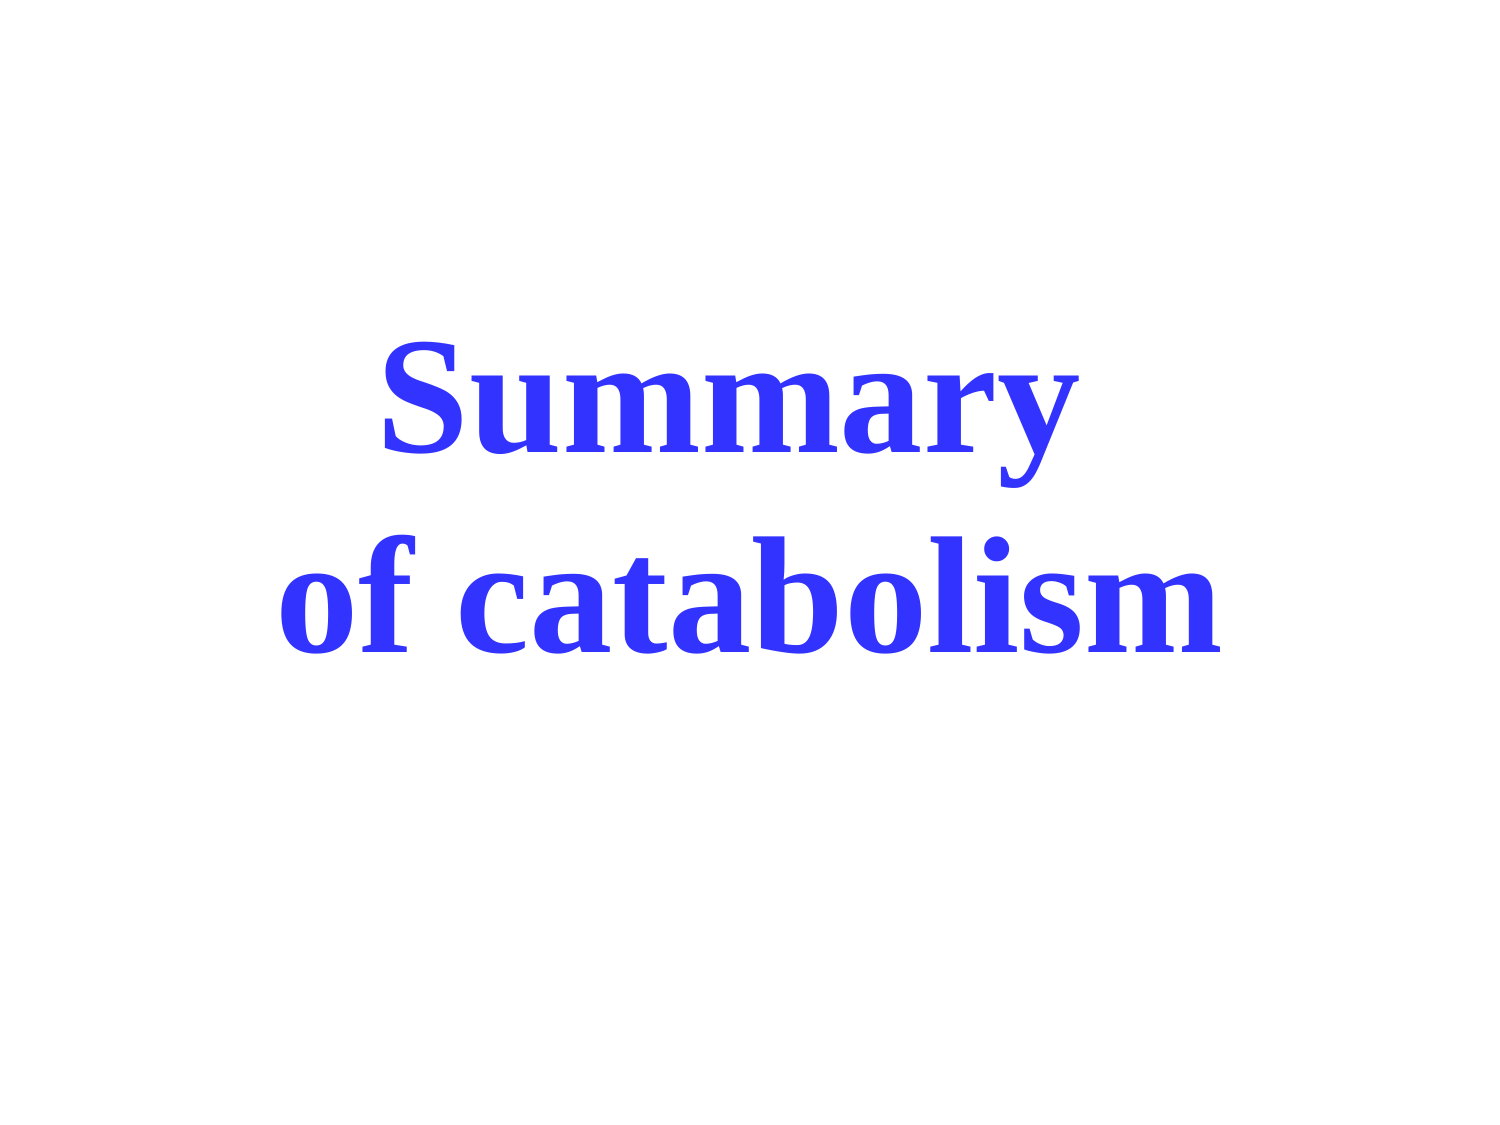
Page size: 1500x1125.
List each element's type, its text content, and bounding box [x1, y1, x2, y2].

title Summary of catabolism [24, 278, 1476, 574]
subtitle [0, 574, 1500, 863]
